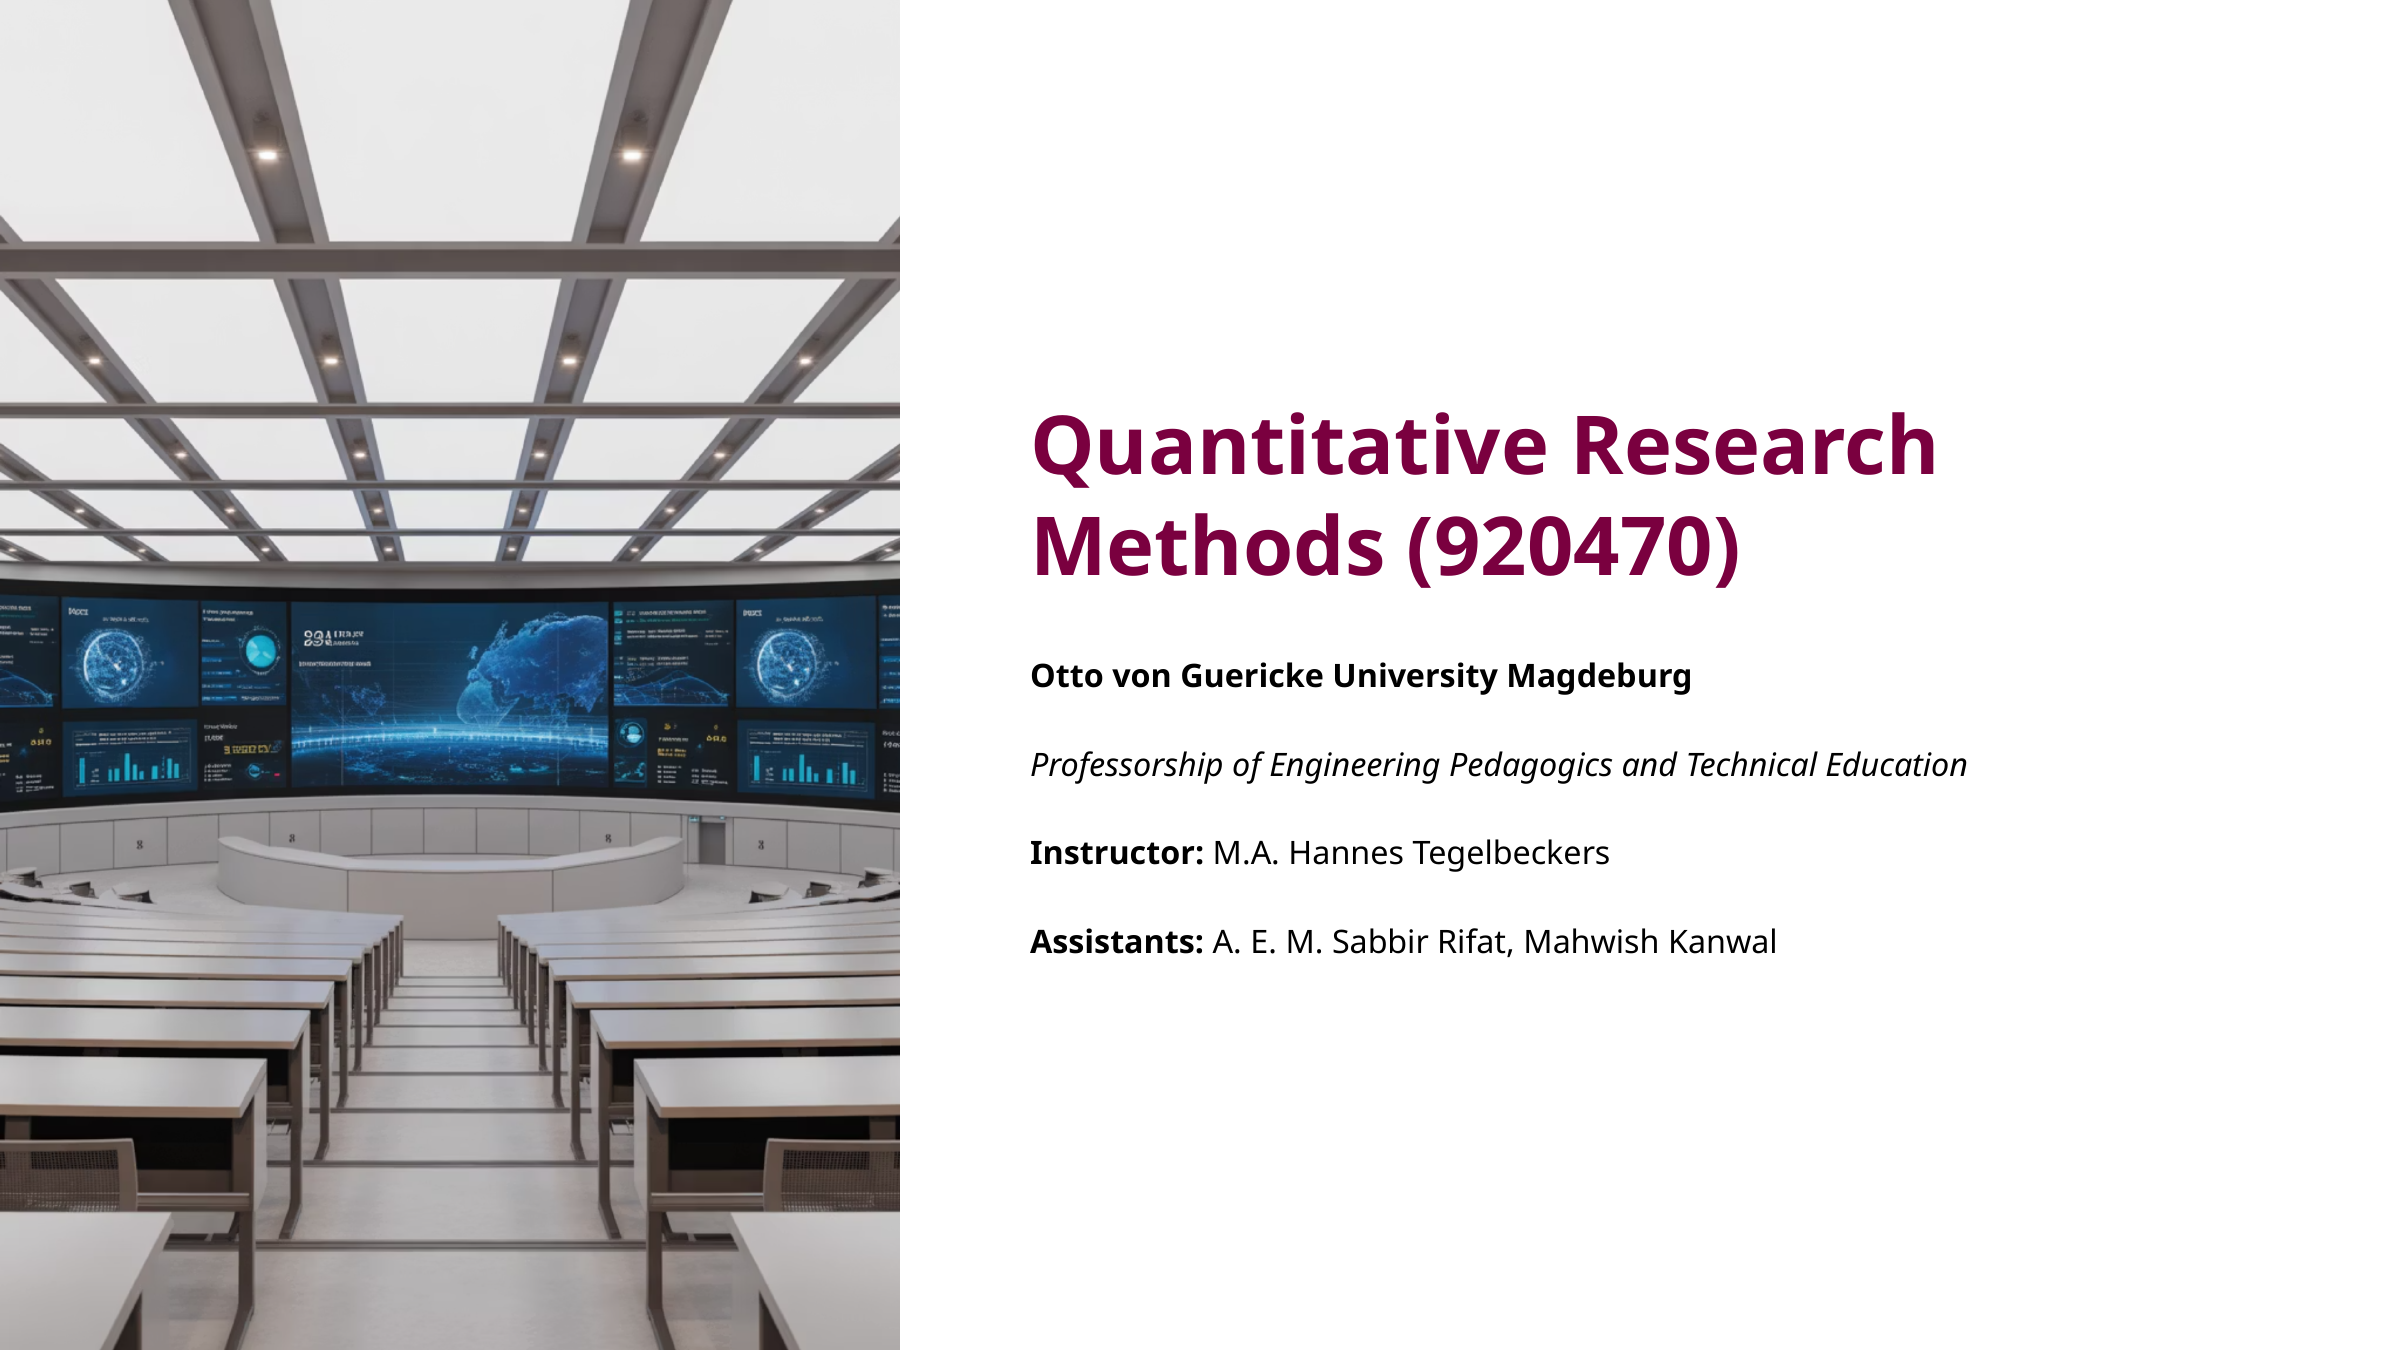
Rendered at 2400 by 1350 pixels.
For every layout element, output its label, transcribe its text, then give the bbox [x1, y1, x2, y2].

text_box Otto von Guericke University Magdeburg [1030, 641, 2270, 694]
text_box Professorship of Engineering Pedagogics and Technical Education [1030, 730, 2270, 783]
text_box Assistants: A. E. M. Sabbir Rifat, Mahwish Kanwal [1030, 908, 2270, 961]
picture [0, 0, 900, 1350]
text_box Instructor: M.A. Hannes Tegelbeckers [1030, 819, 2270, 872]
text_box Quantitative Research Methods (920470) [1030, 389, 2270, 594]
